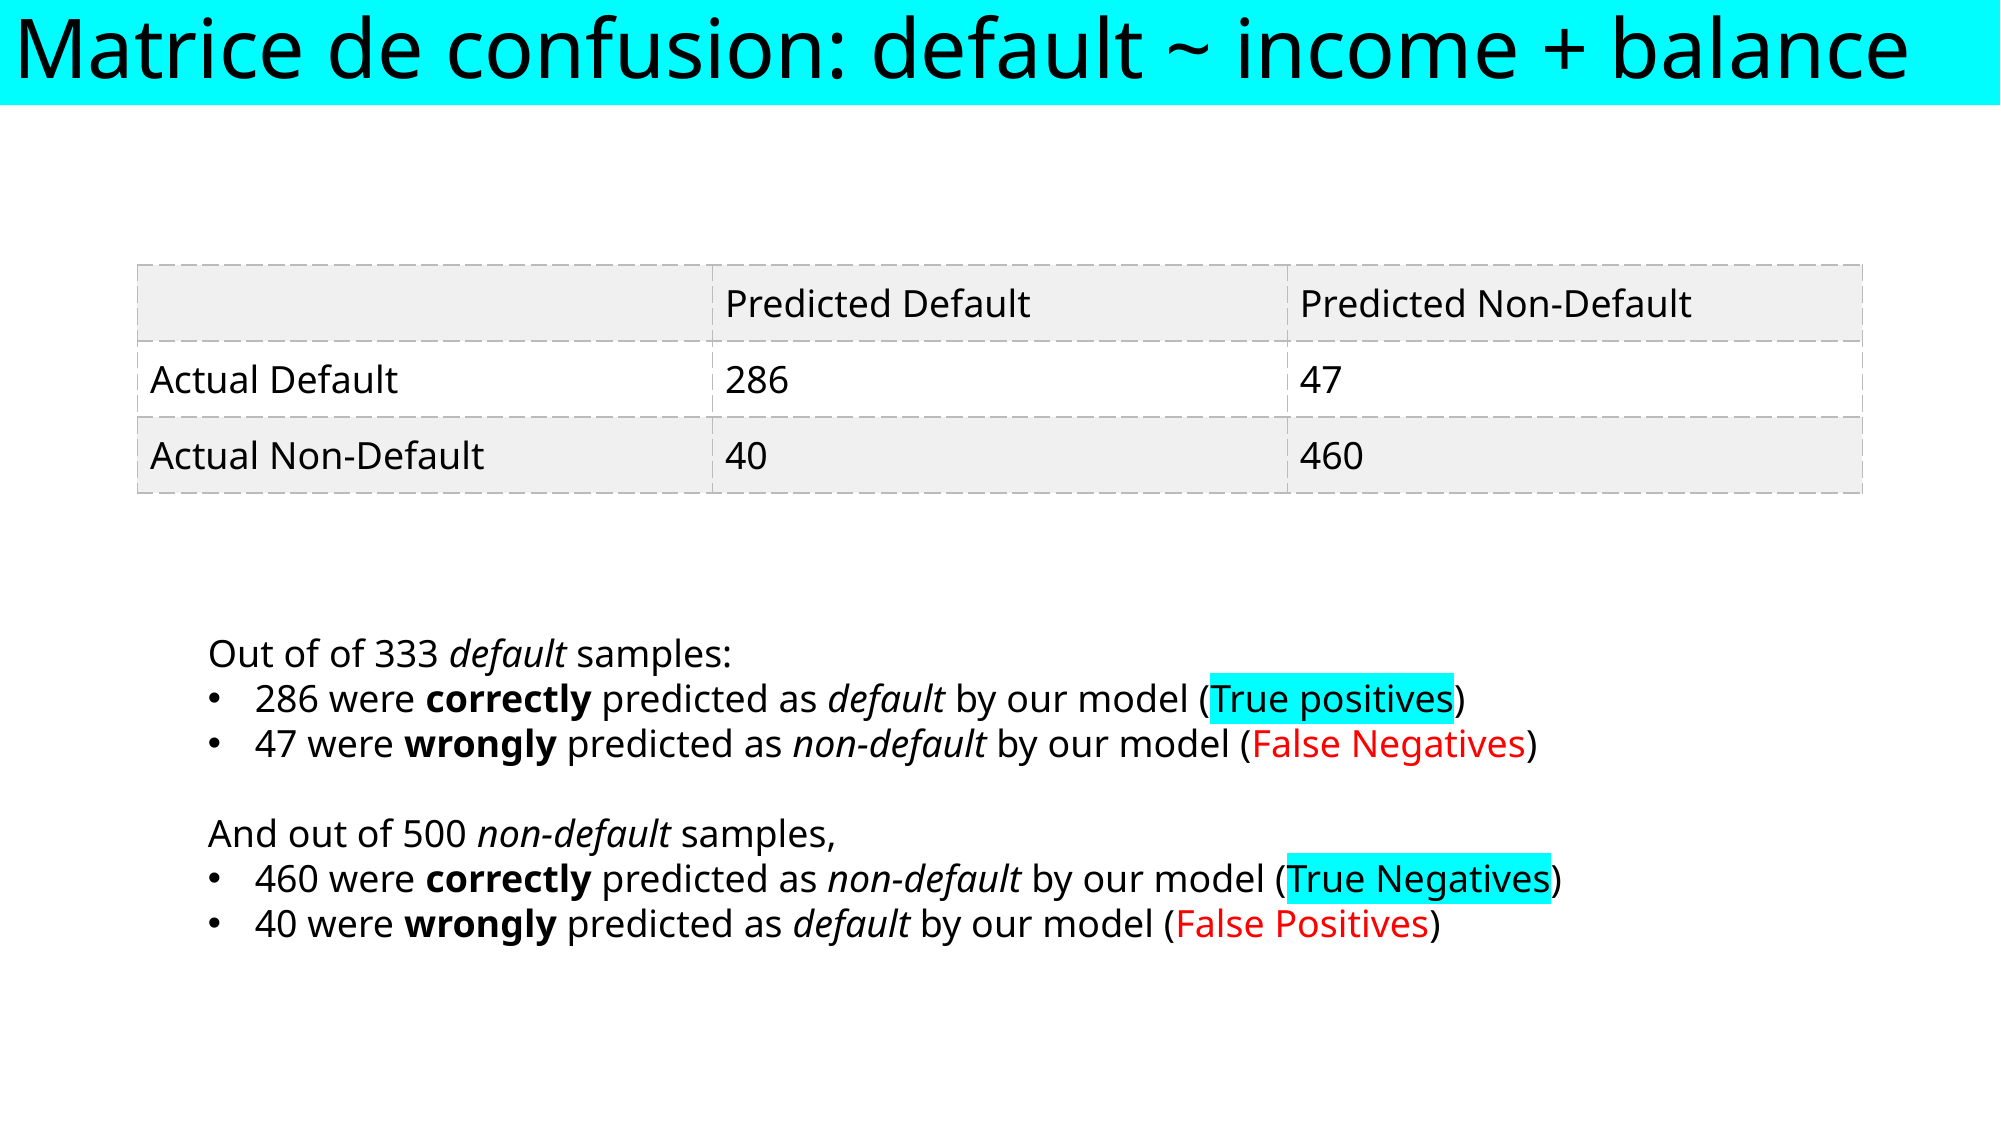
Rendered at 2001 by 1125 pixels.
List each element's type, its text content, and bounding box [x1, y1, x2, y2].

table_cell 460 [1287, 417, 1862, 493]
text_box Out of of 333 default samples: 286 were correctly predicted as default by our model (True positives) 47 were wrongly predicted as non-default by our model (False Negatives) And out of 500 non-default samples, 460 were correctly predicted as non-default by our model (True Negatives) 40 were wrongly predicted as default by our model (False Positives) [193, 622, 1863, 1043]
table_header [137, 265, 712, 341]
table_cell 286 [712, 341, 1287, 417]
text_box Matrice de confusion: default ~ income + balance [0, 0, 2000, 106]
table_cell 47 [1287, 341, 1862, 417]
table_header Predicted Non-Default [1287, 265, 1862, 341]
table_cell Actual Non-Default [137, 417, 712, 493]
table_cell 40 [712, 417, 1287, 493]
table_header Predicted Default [712, 265, 1287, 341]
table_cell Actual Default [137, 341, 712, 417]
